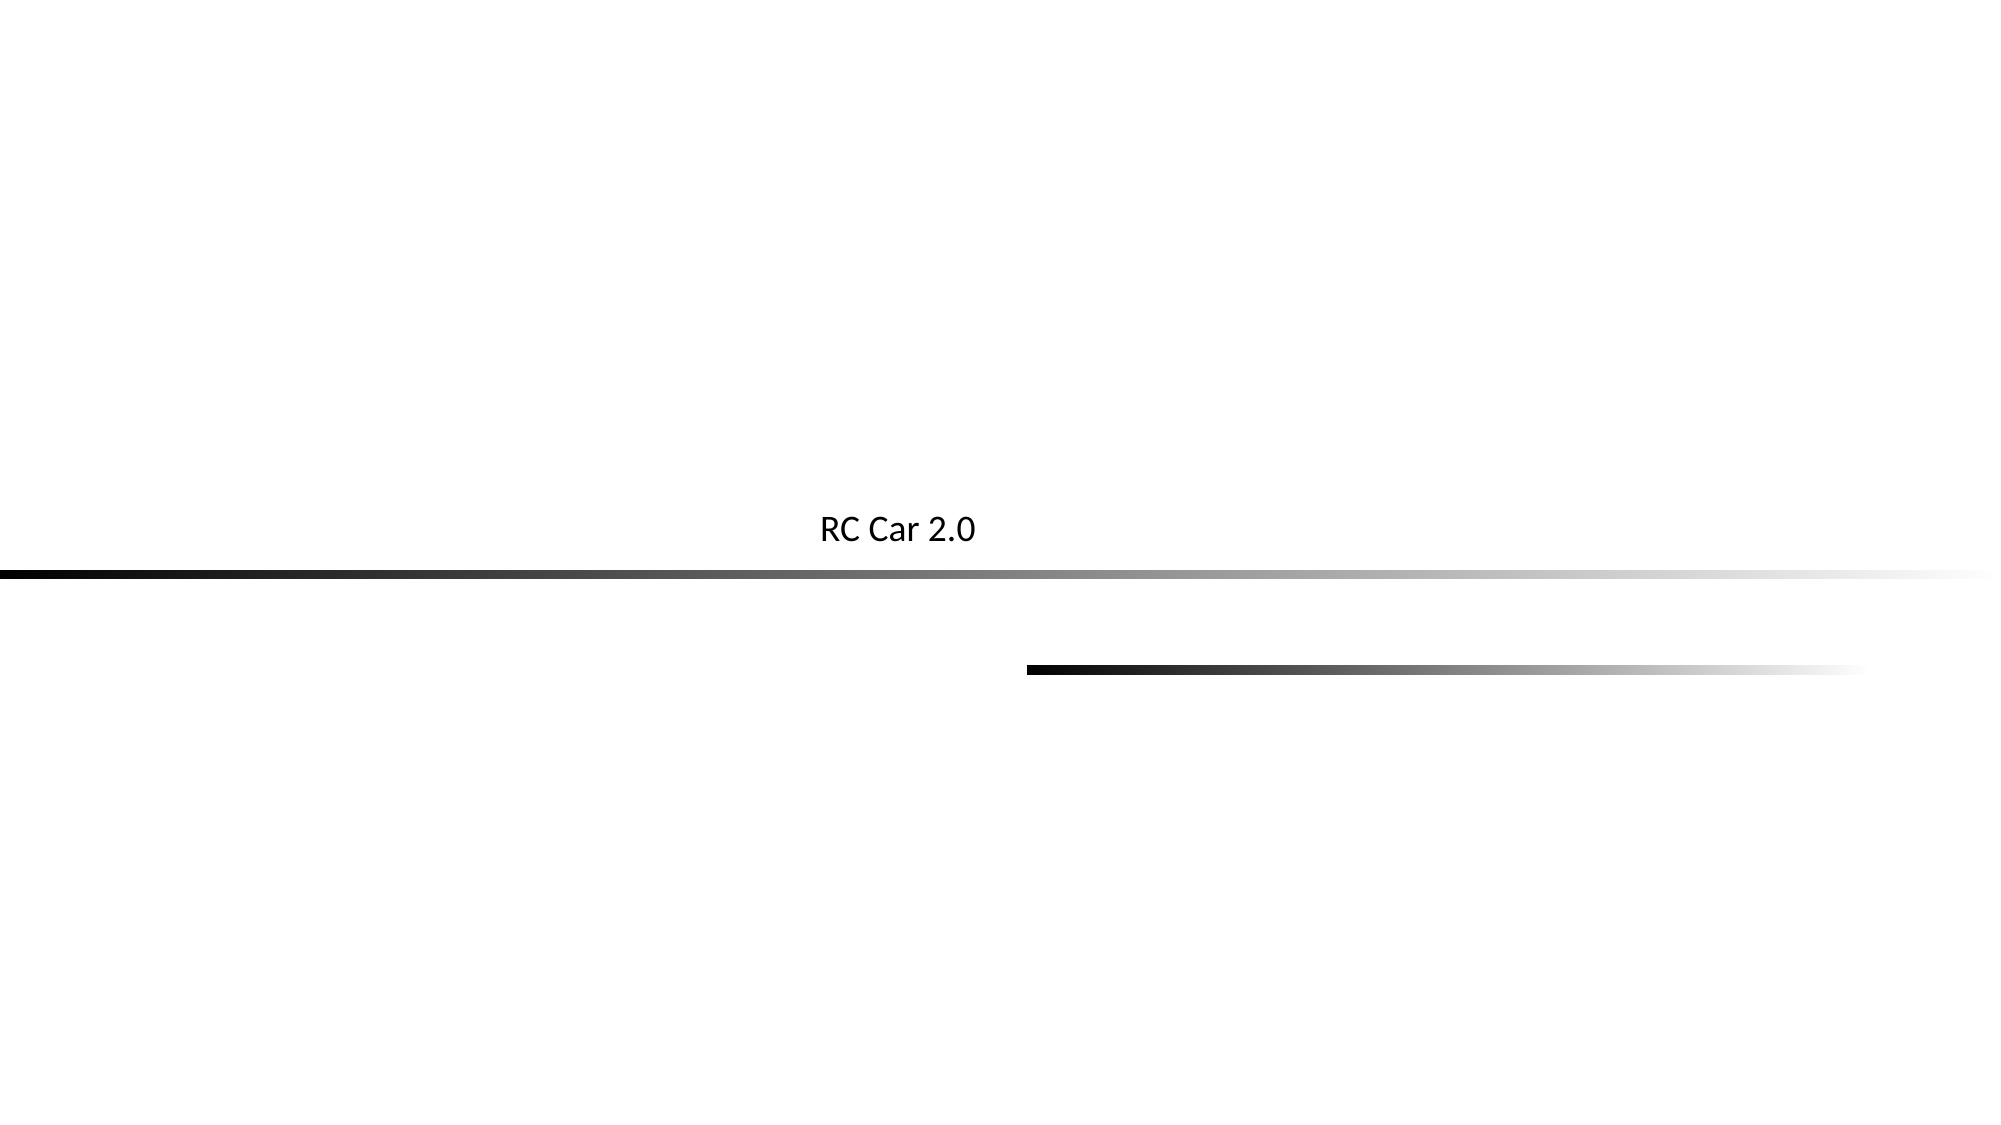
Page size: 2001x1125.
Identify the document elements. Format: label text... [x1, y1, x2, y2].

text_box RC Car 2.0 [805, 496, 1095, 557]
